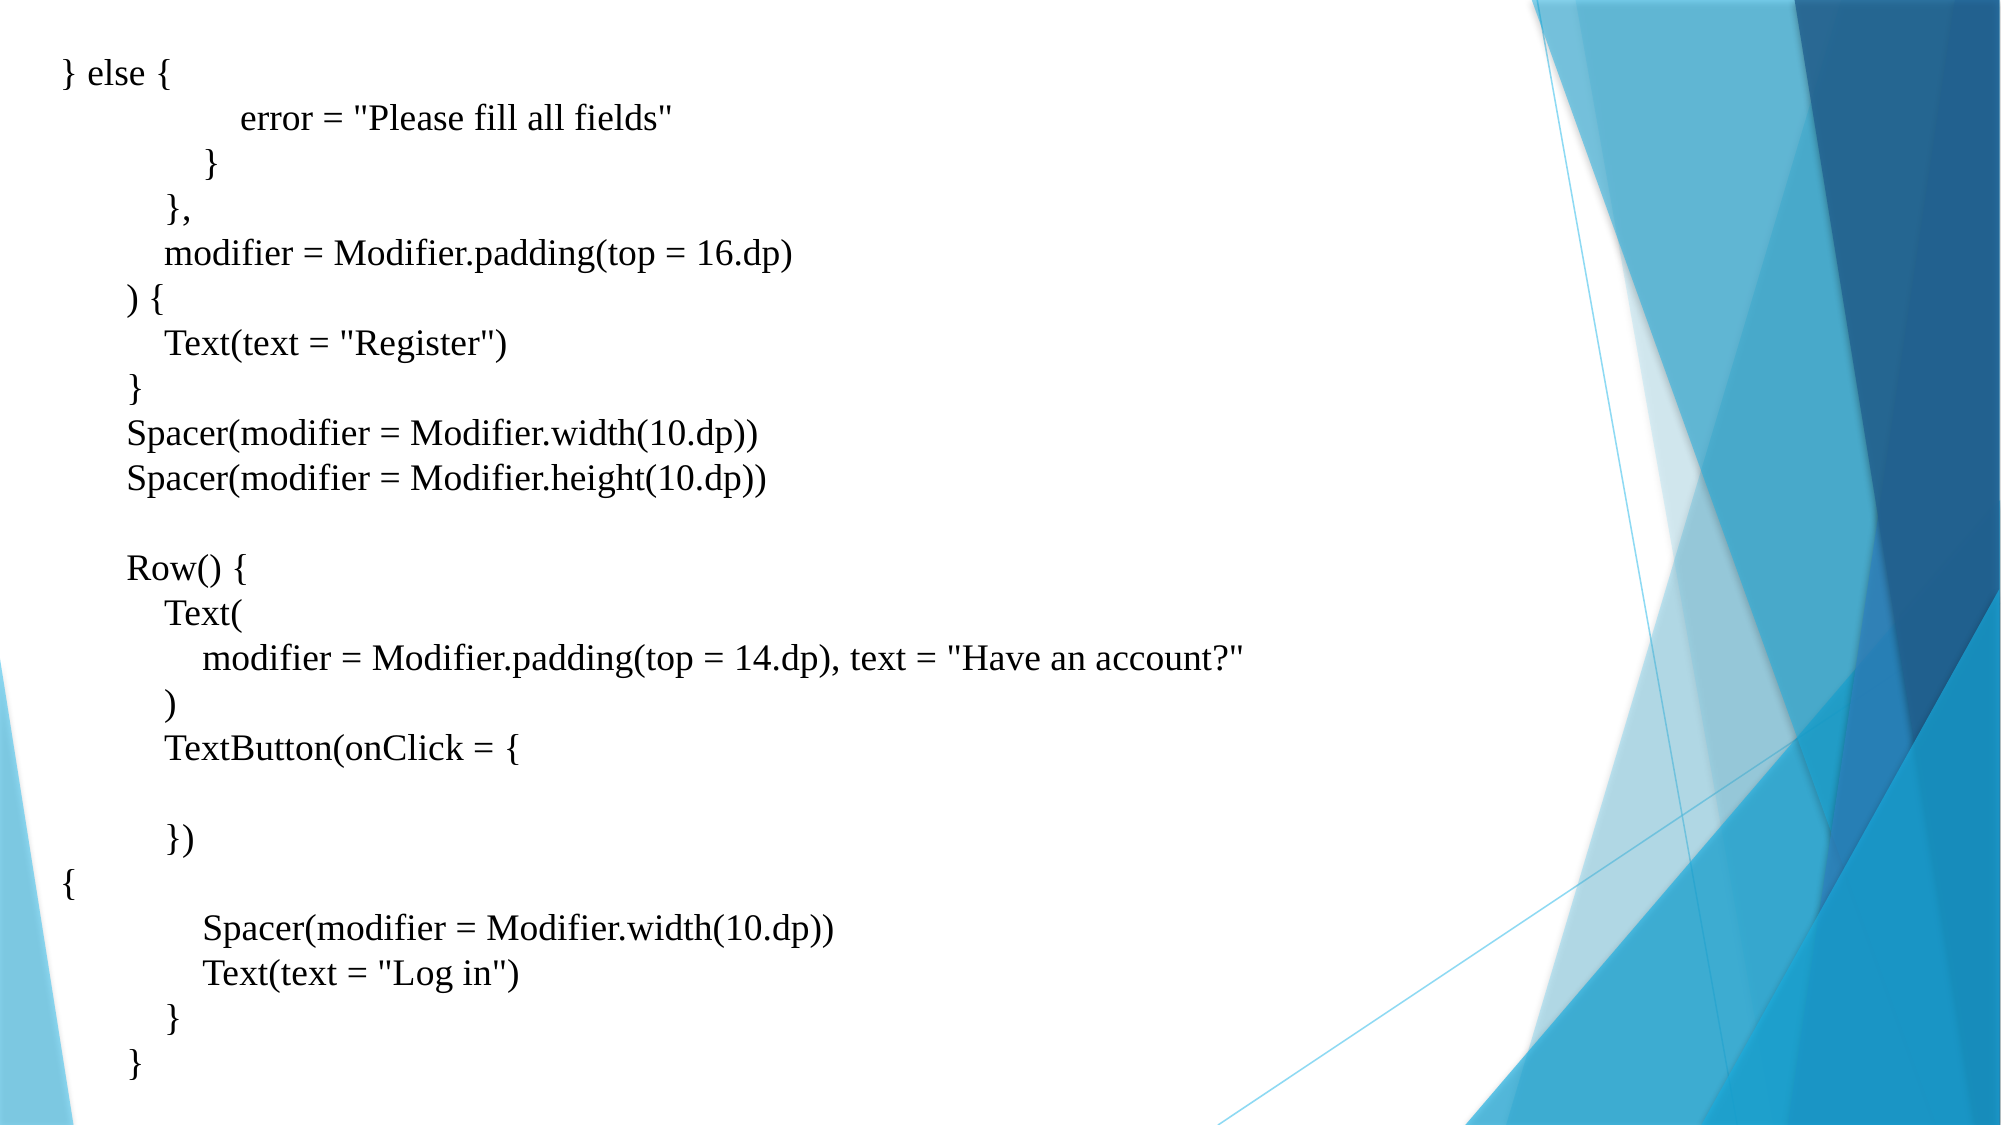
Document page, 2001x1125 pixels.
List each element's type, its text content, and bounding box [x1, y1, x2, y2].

text_box } else { error = "Please fill all fields" } }, modifier = Modifier.padding(top = 16.dp) ) { Text(text = "Register") } Spacer(modifier = Modifier.width(10.dp)) Spacer(modifier = Modifier.height(10.dp)) Row() { Text( modifier = Modifier.padding(top = 14.dp), text = "Have an account?" ) TextButton(onClick = { }) { Spacer(modifier = Modifier.width(10.dp)) Text(text = "Log in") } } [35, 40, 1502, 1125]
